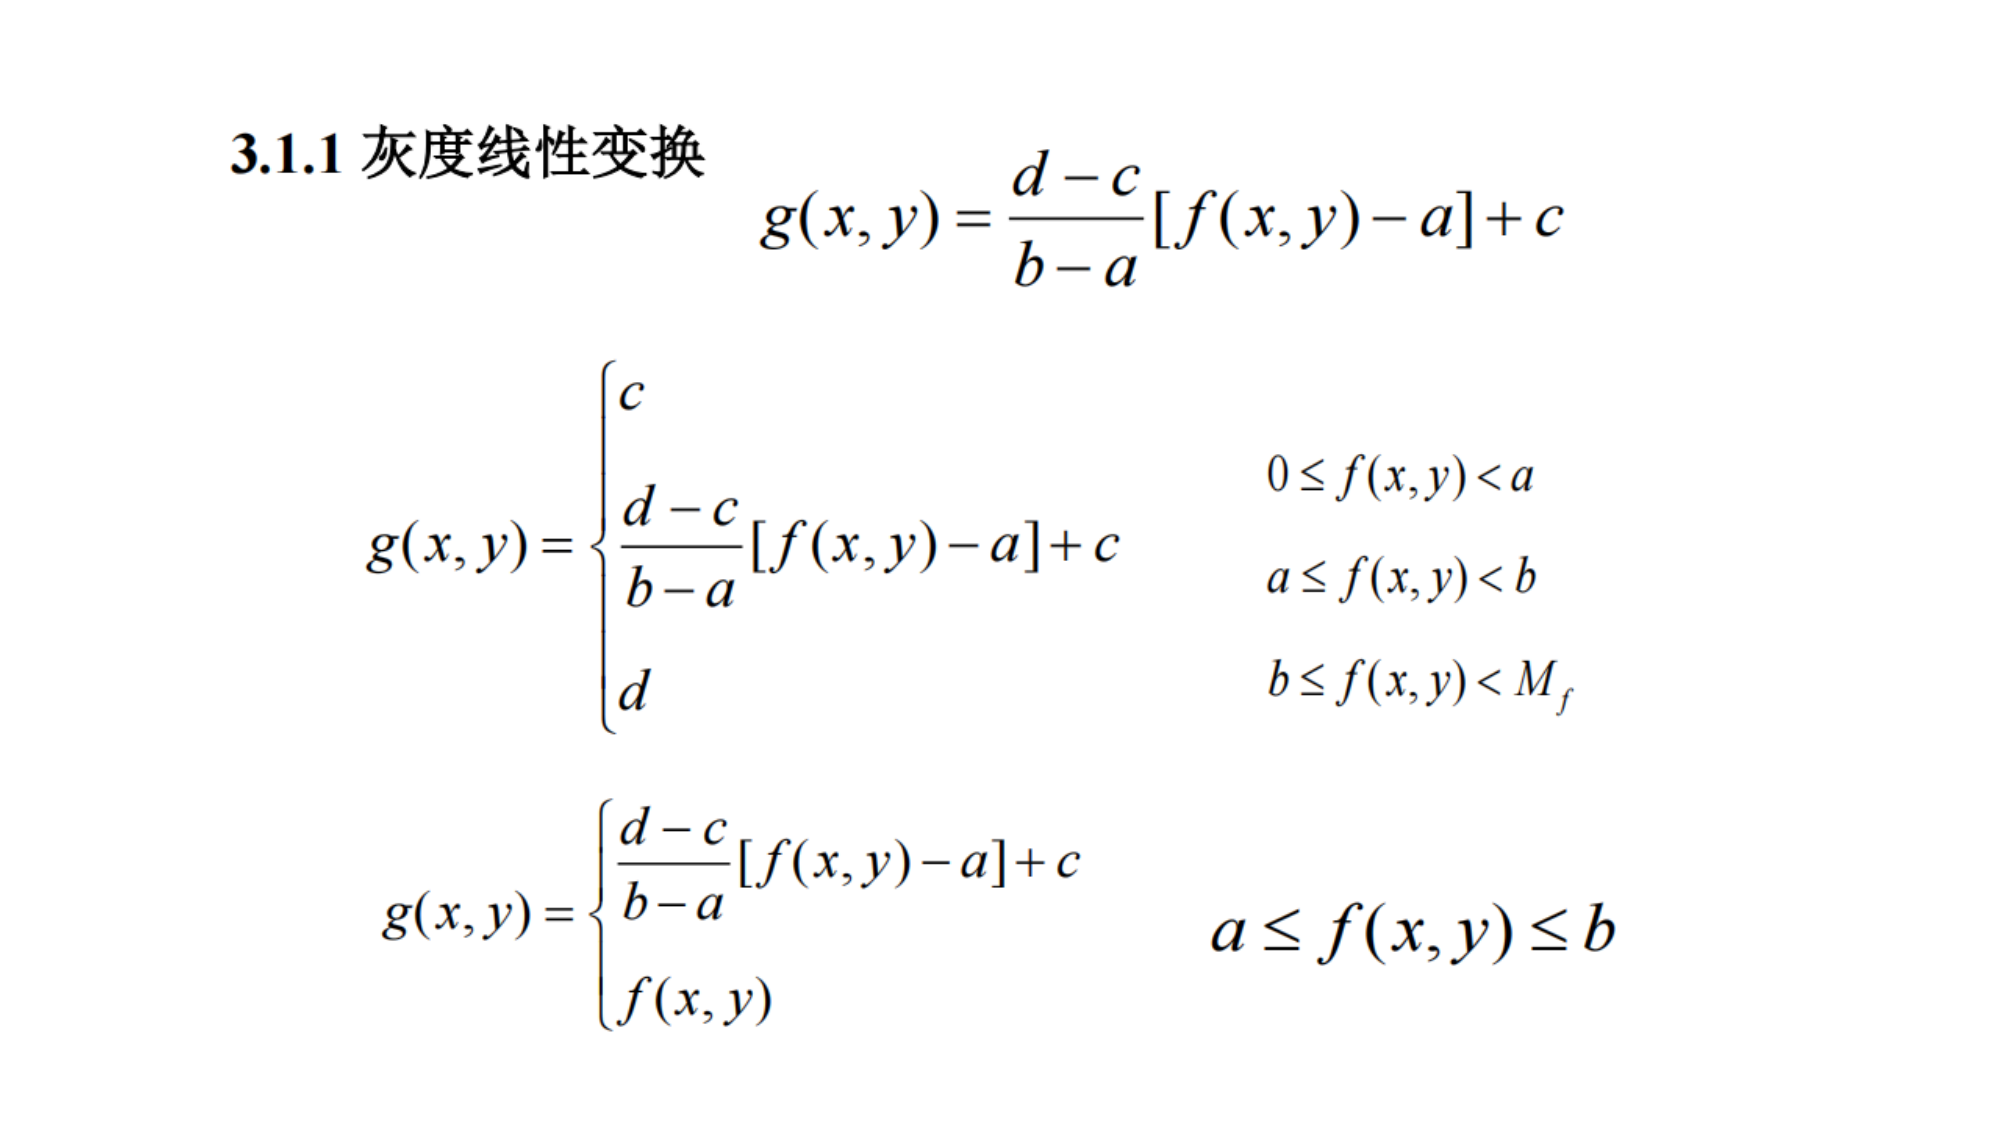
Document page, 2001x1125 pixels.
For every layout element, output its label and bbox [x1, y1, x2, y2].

picture [208, 61, 1792, 1046]
